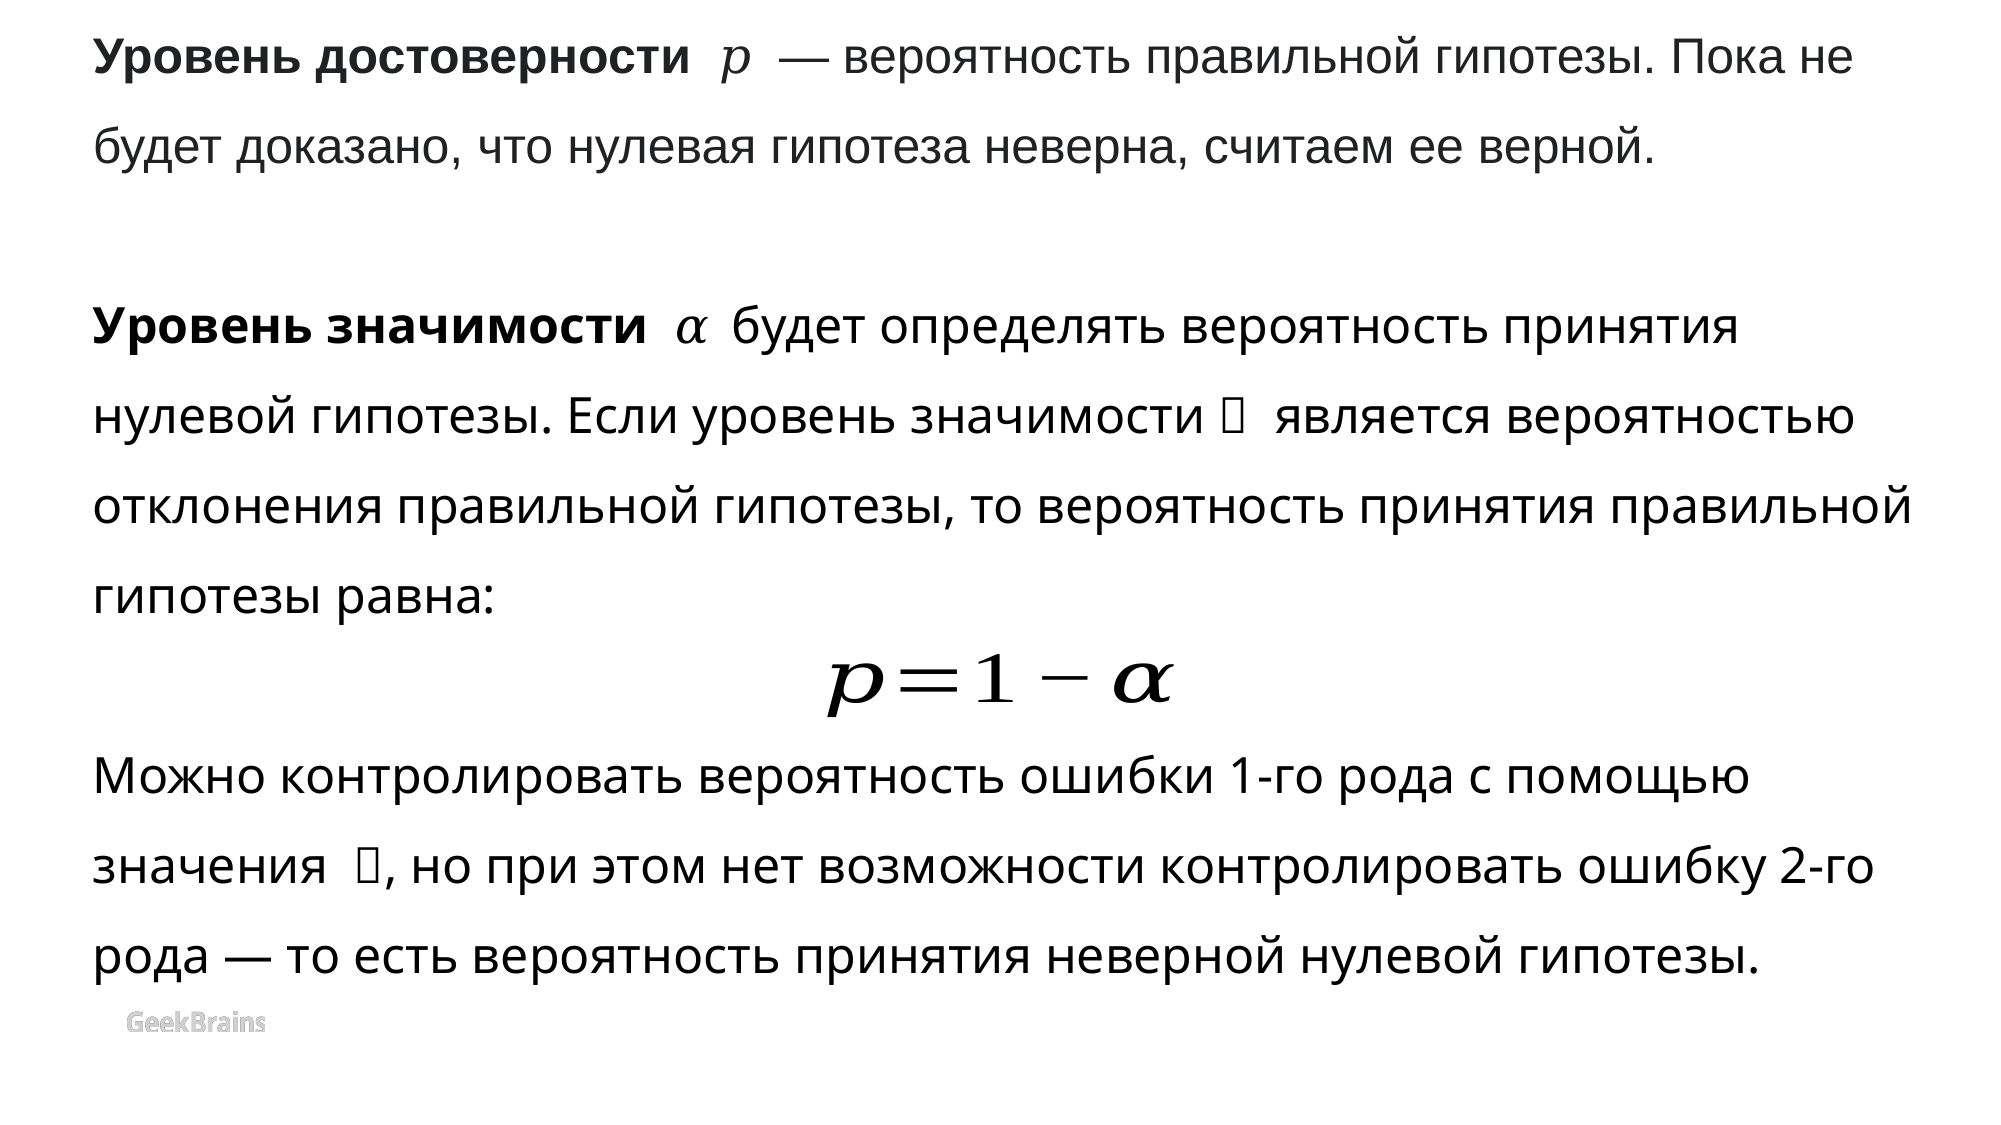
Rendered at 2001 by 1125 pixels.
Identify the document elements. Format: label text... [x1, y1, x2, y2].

picture [127, 1011, 265, 1032]
title Уровень достоверности 𝑝 — вероятность правильной гипотезы. Пока не будет доказано, что нулевая гипотеза неверна, считаем ее верной. Уровень значимости 𝛼 будет определять вероятность принятия нулевой гипотезы. Если уровень значимости 𝛼 является вероятностью отклонения правильной гипотезы, то вероятность принятия правильной гипотезы равна: Можно контролировать вероятность ошибки 1-го рода с помощью значения 𝛼, но при этом нет возможности контролировать ошибку 2-го рода — то есть вероятность принятия неверной нулевой гипотезы. [77, 104, 1959, 991]
